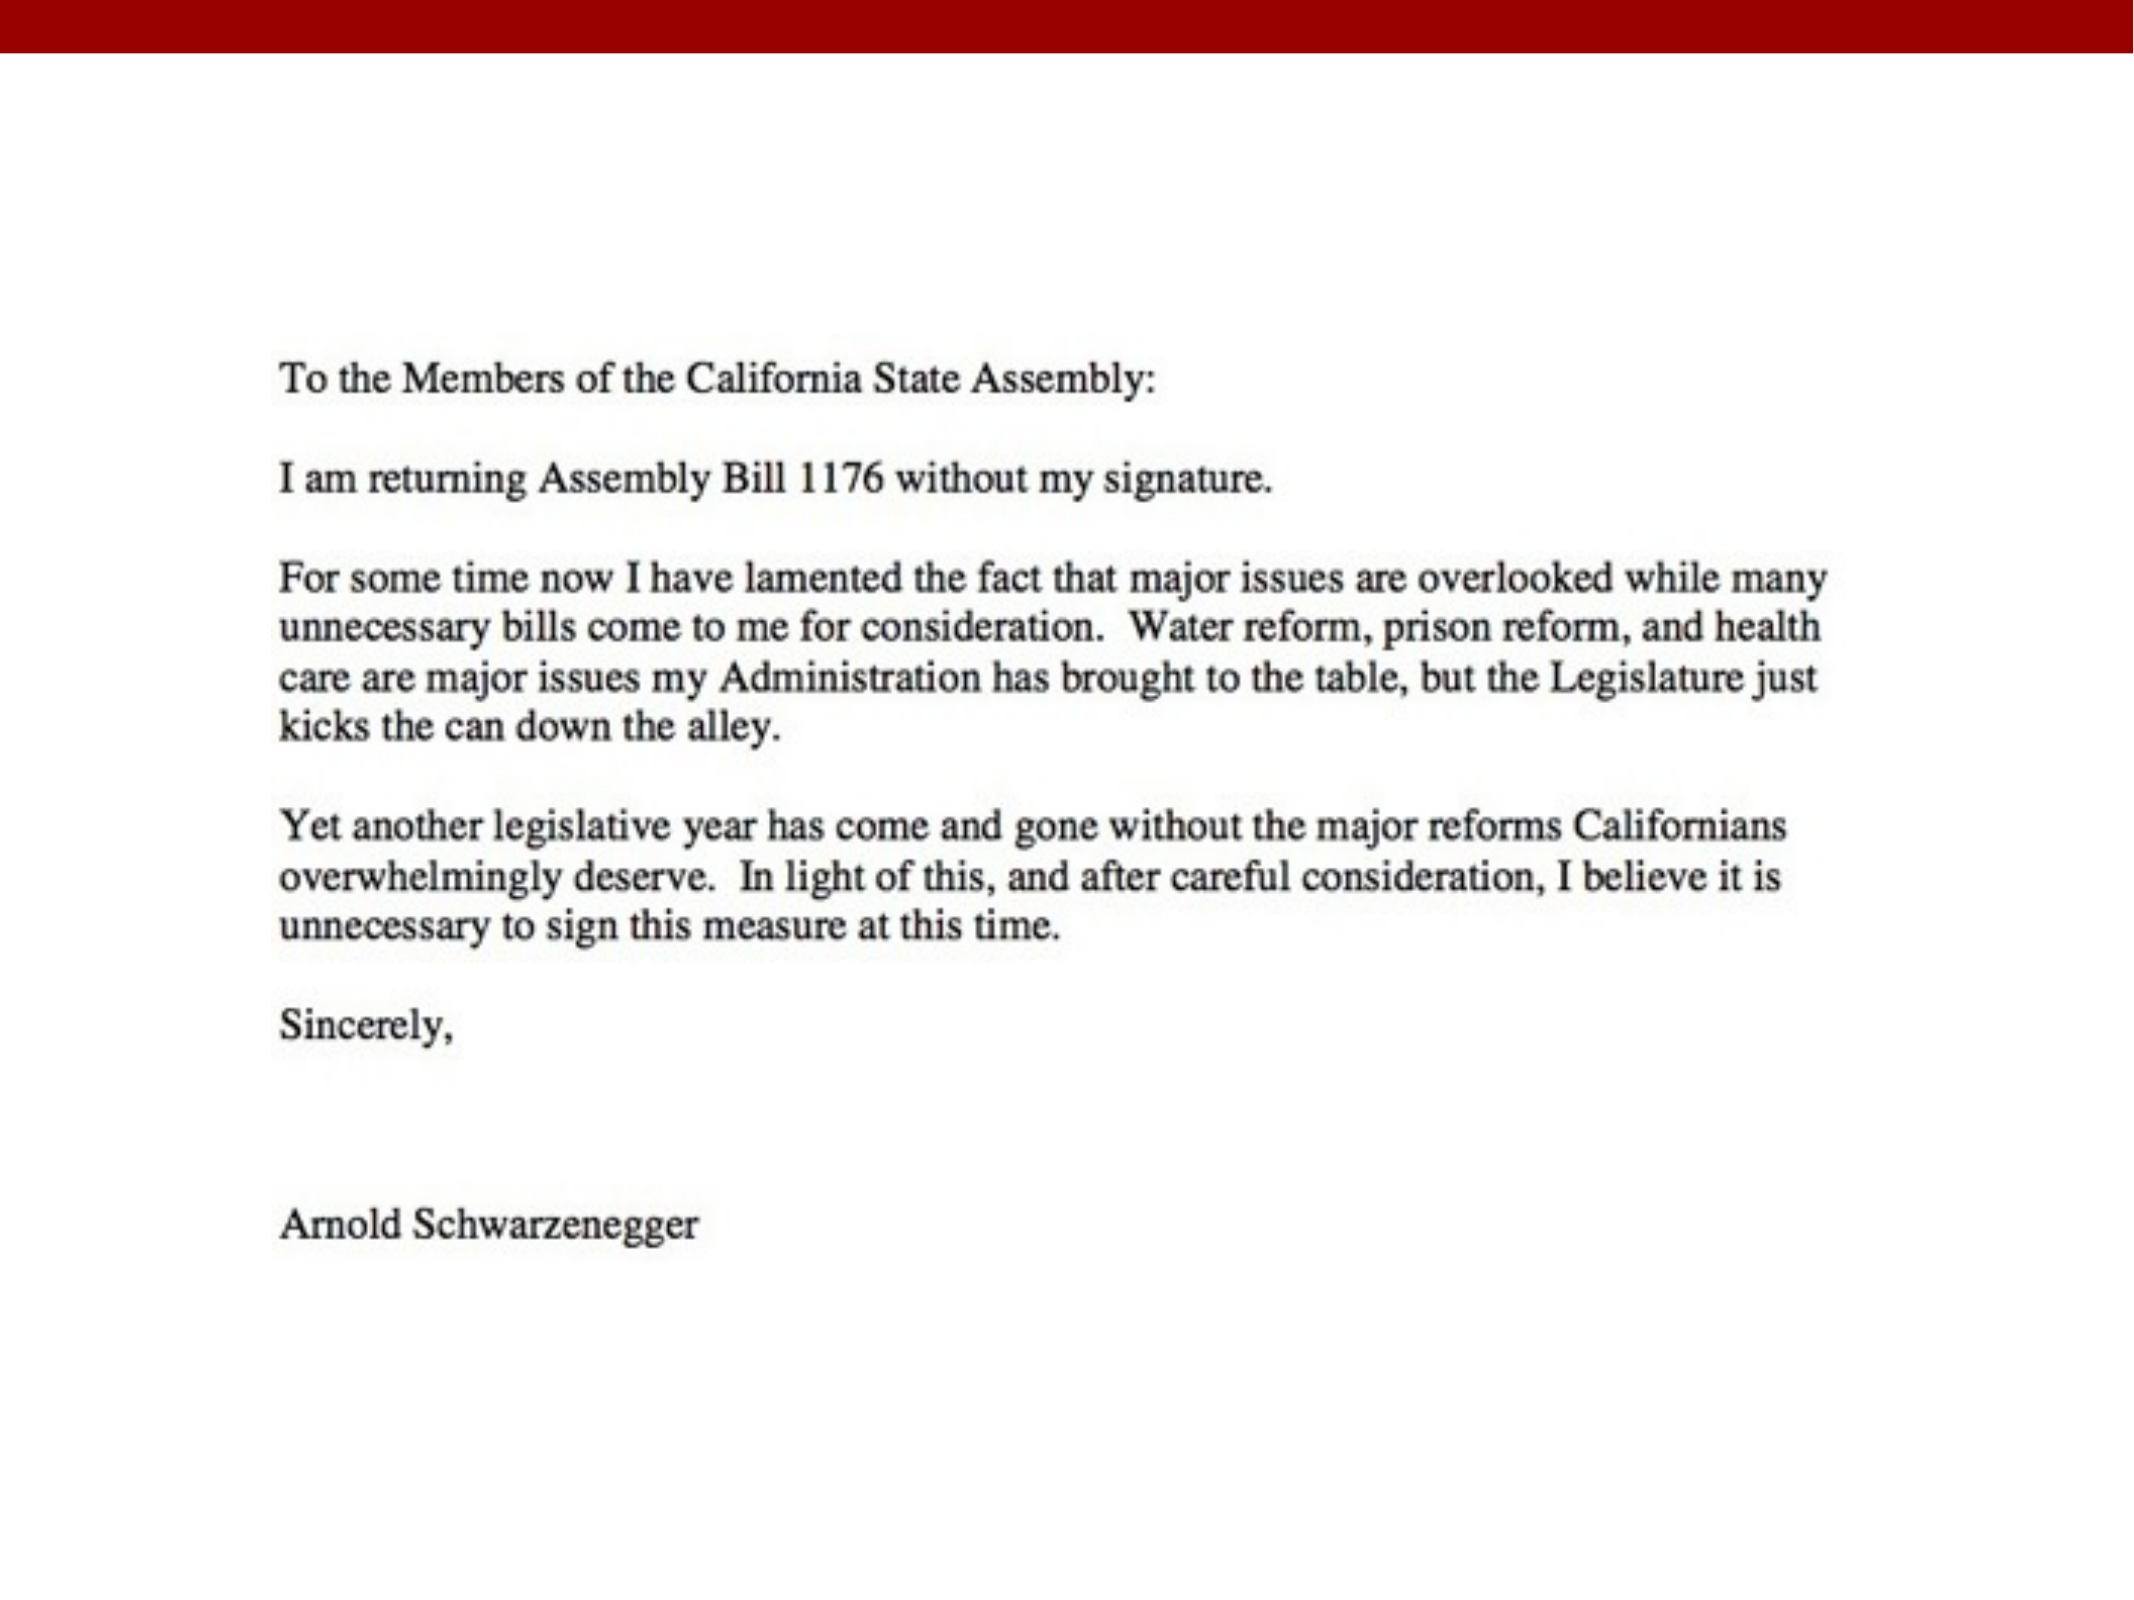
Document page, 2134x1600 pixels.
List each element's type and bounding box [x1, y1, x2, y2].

picture [271, 333, 1862, 1267]
